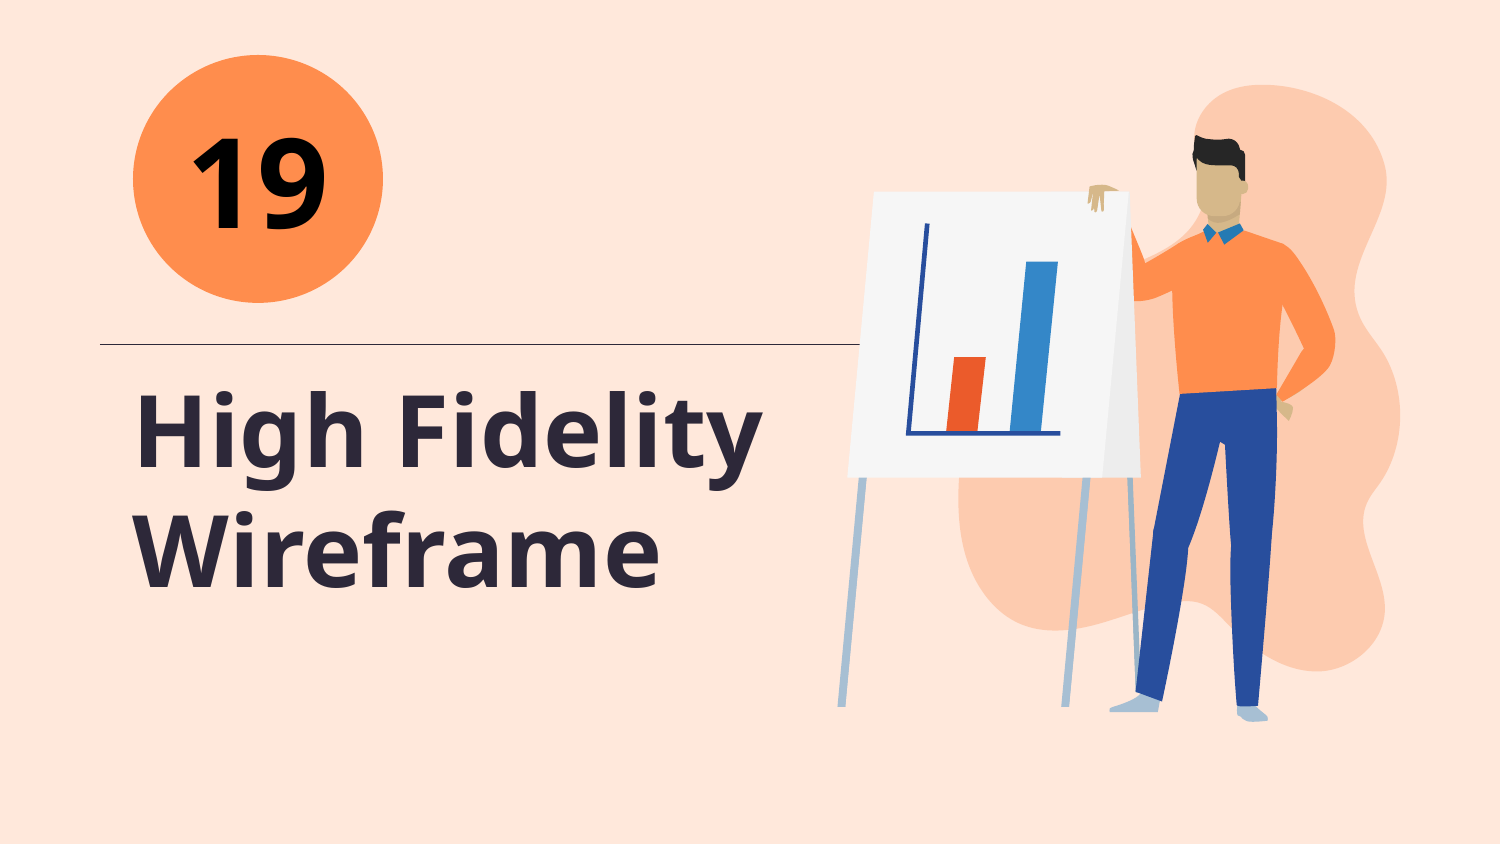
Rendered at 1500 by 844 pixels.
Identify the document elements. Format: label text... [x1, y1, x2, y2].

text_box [837, 134, 1336, 722]
text_box [1194, 84, 1401, 668]
text_box High Fidelity Wireframe [132, 367, 817, 608]
text_box 19 [130, 52, 386, 305]
